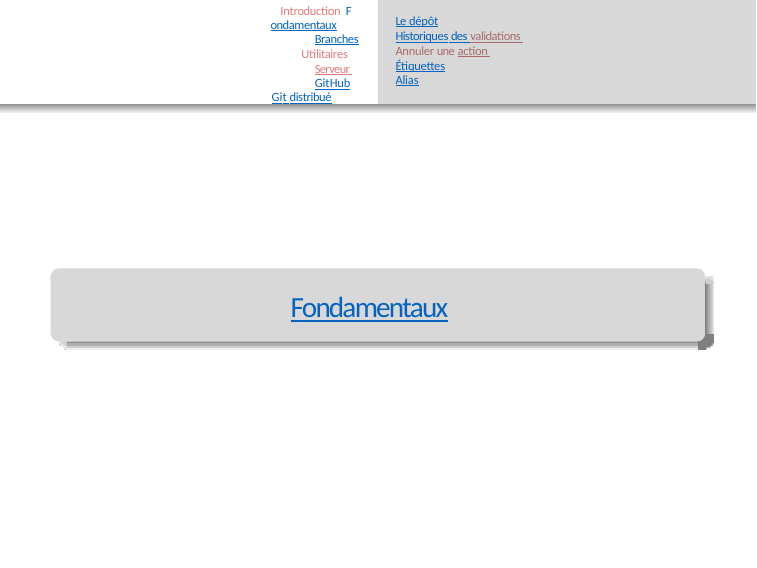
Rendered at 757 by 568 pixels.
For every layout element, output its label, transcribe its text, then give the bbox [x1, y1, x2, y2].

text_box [50, 268, 714, 351]
text_box [377, 0, 756, 104]
picture [0, 104, 756, 113]
text_box Introduction Fondamentaux Branches Utilitaires Serveur GitHub Git distribué [268, 0, 363, 104]
text_box Le dépôt Historiques des validations Annuler une action Étiquettes Alias [393, 11, 559, 87]
